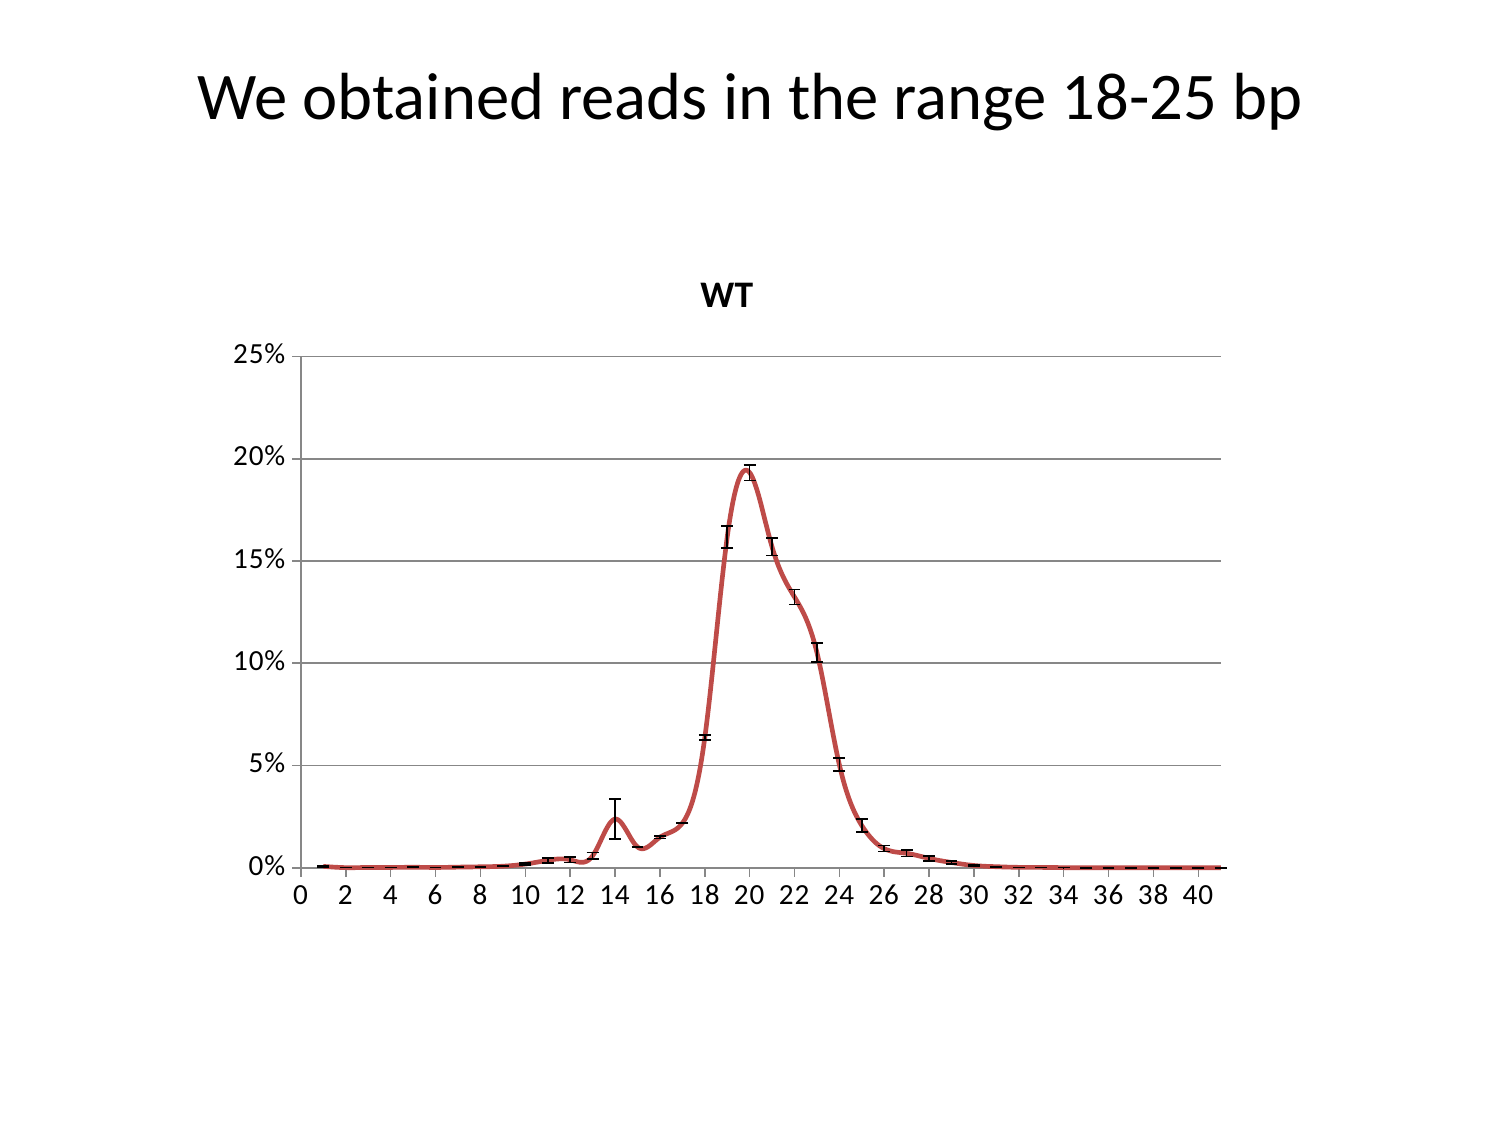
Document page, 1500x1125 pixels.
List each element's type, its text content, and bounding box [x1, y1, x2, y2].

text_box We obtained reads in the range 18-25 bp [74, 45, 1425, 233]
chart [212, 246, 1242, 927]
